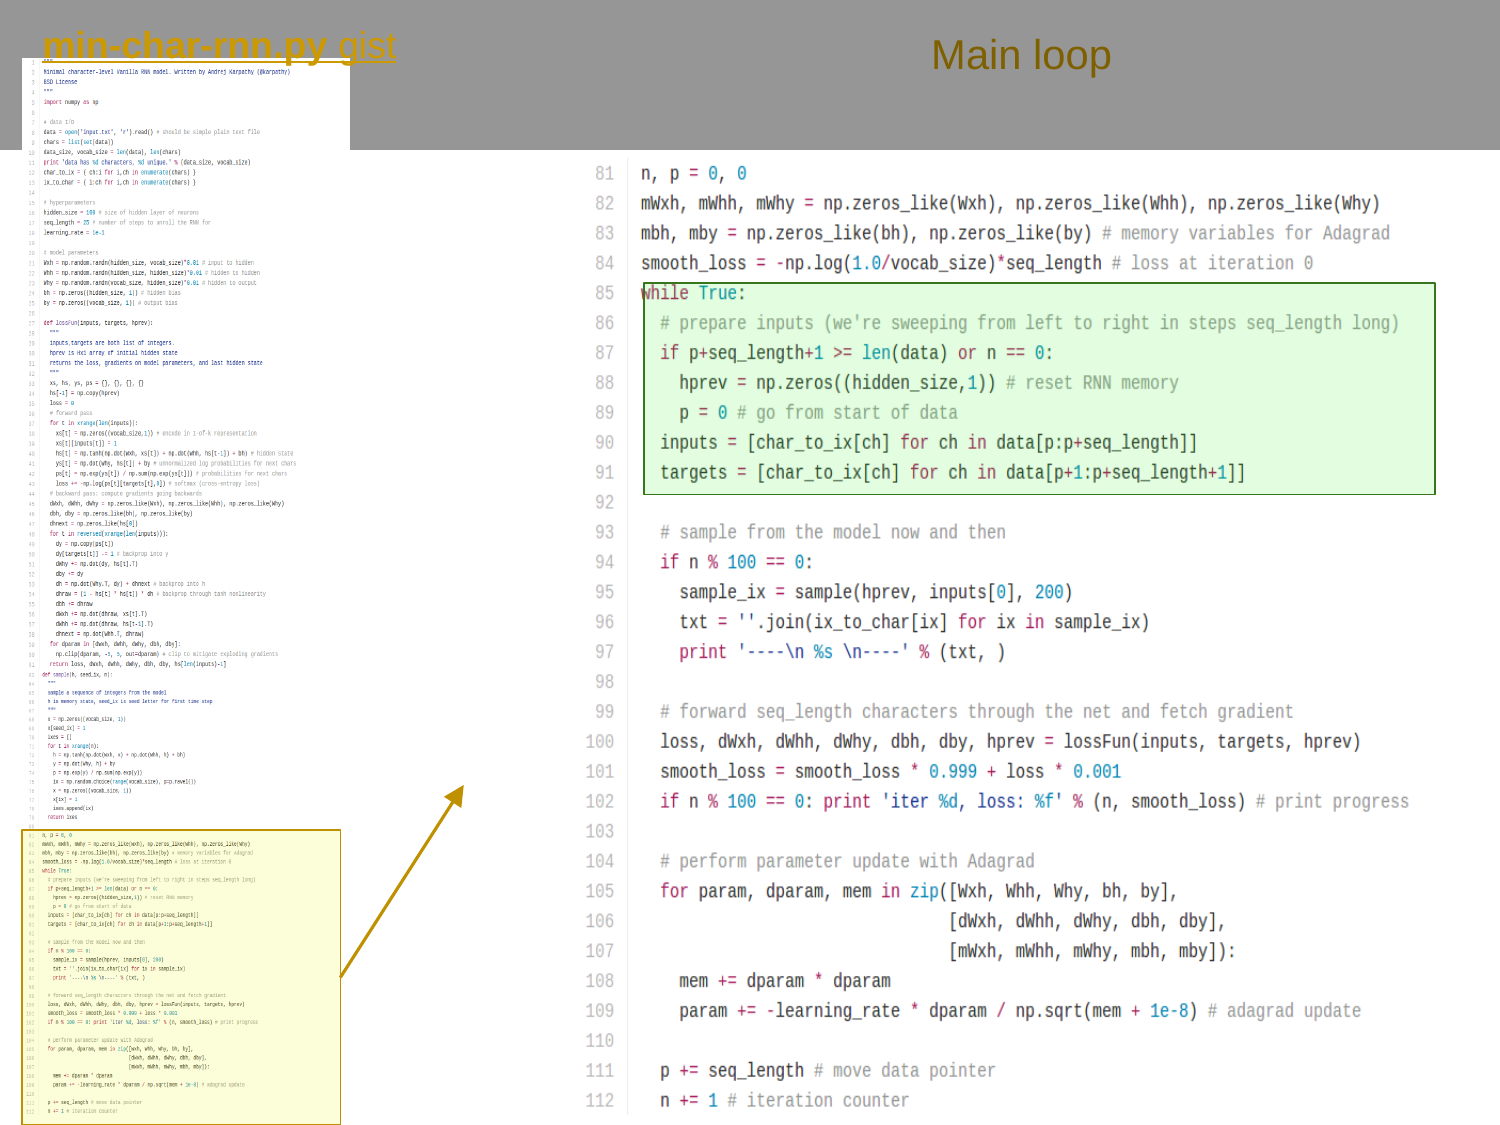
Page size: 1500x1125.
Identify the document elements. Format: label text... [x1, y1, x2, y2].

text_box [340, 784, 464, 978]
text_box [1426, 283, 1435, 495]
text_box Main loop [916, 13, 1253, 114]
text_box [22, 829, 341, 1125]
picture [578, 157, 1418, 1116]
text_box min-char-rnn.py gist [0, 6, 439, 64]
picture [21, 58, 350, 1116]
